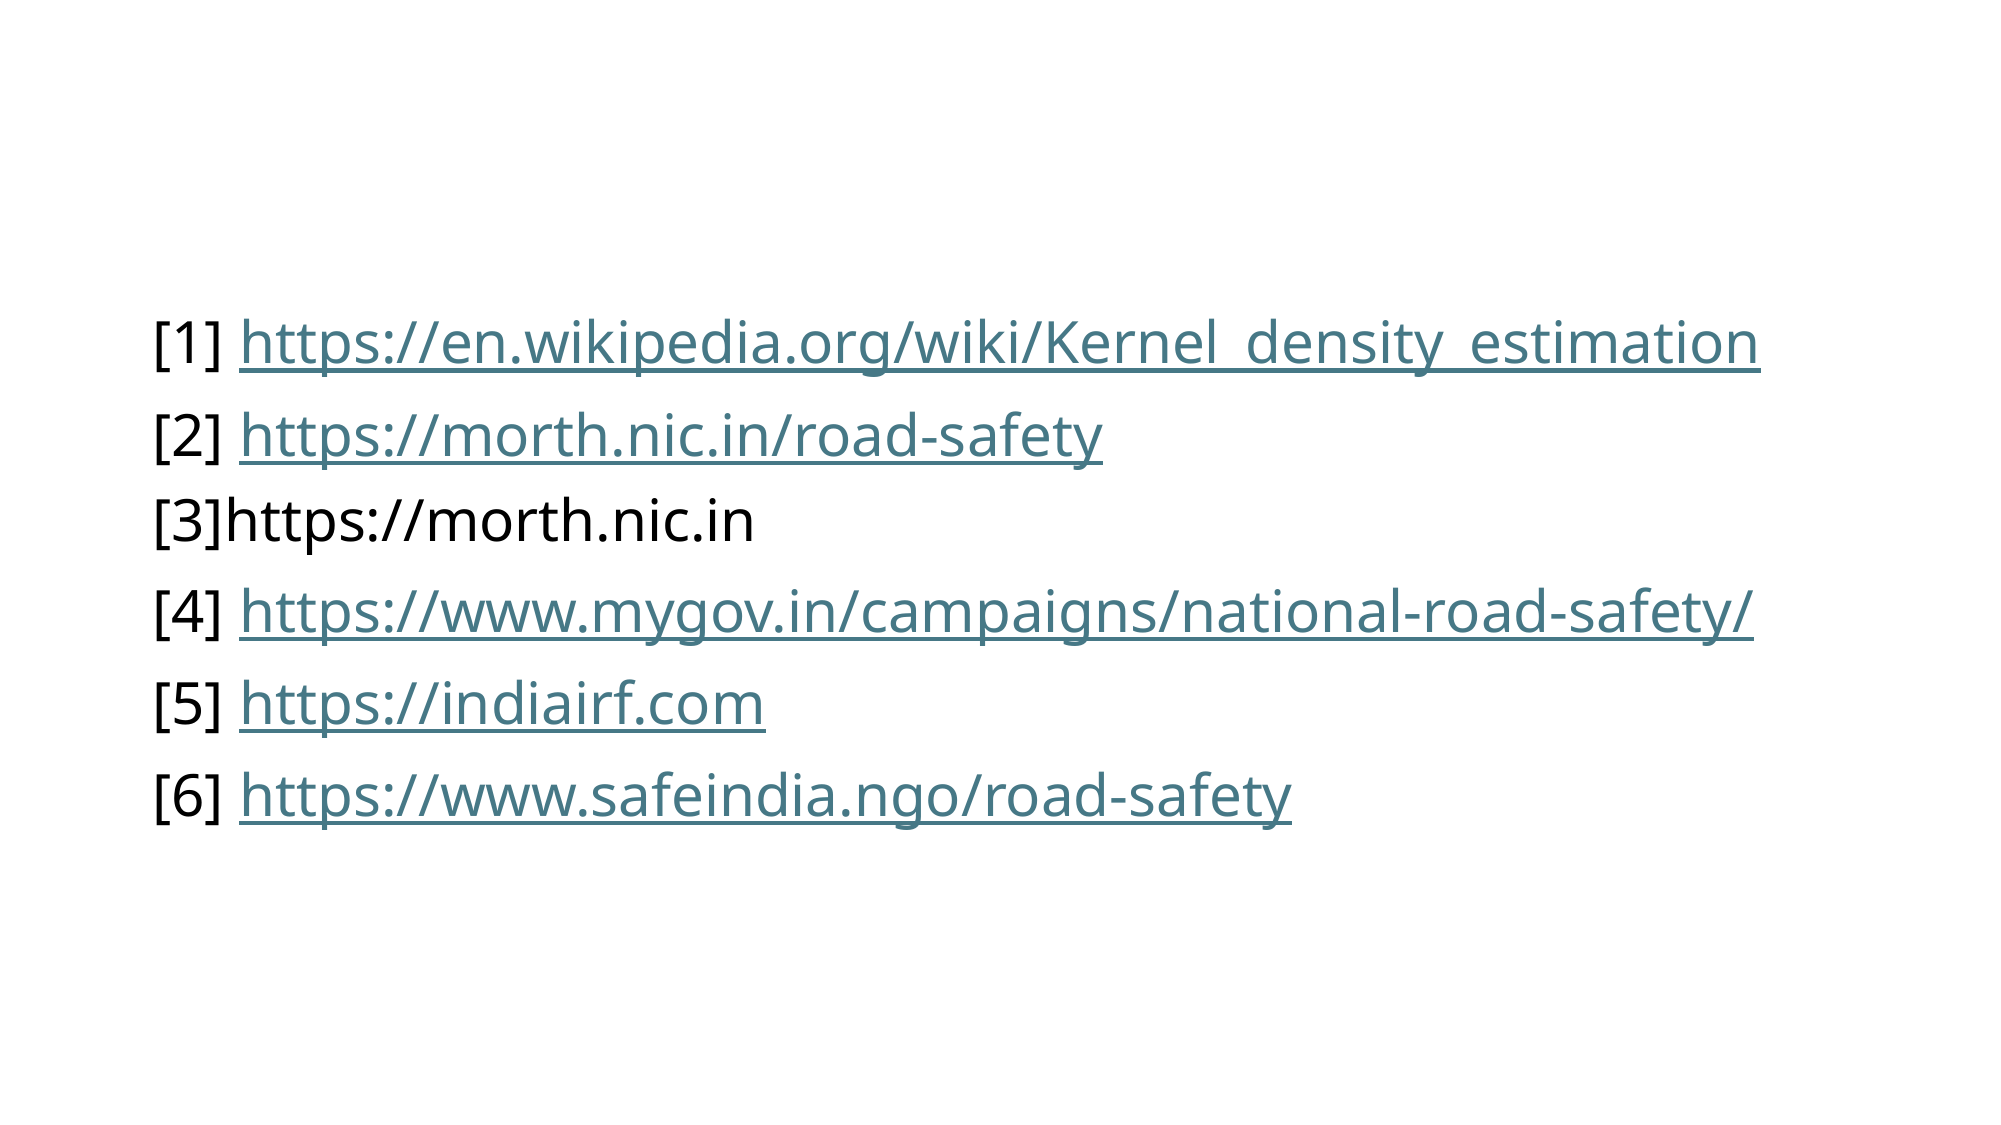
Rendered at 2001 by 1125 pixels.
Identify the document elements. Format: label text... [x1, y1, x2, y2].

list [1] https://en.wikipedia.org/wiki/Kernel_density_estimation [2] https://morth.nic.in/road-safety [3]https://morth.nic.in [4] https://www.mygov.in/campaigns/national-road-safety/ [5] https://indiairf.com [6] https://www.safeindia.ngo/road-safety [137, 299, 1863, 1014]
